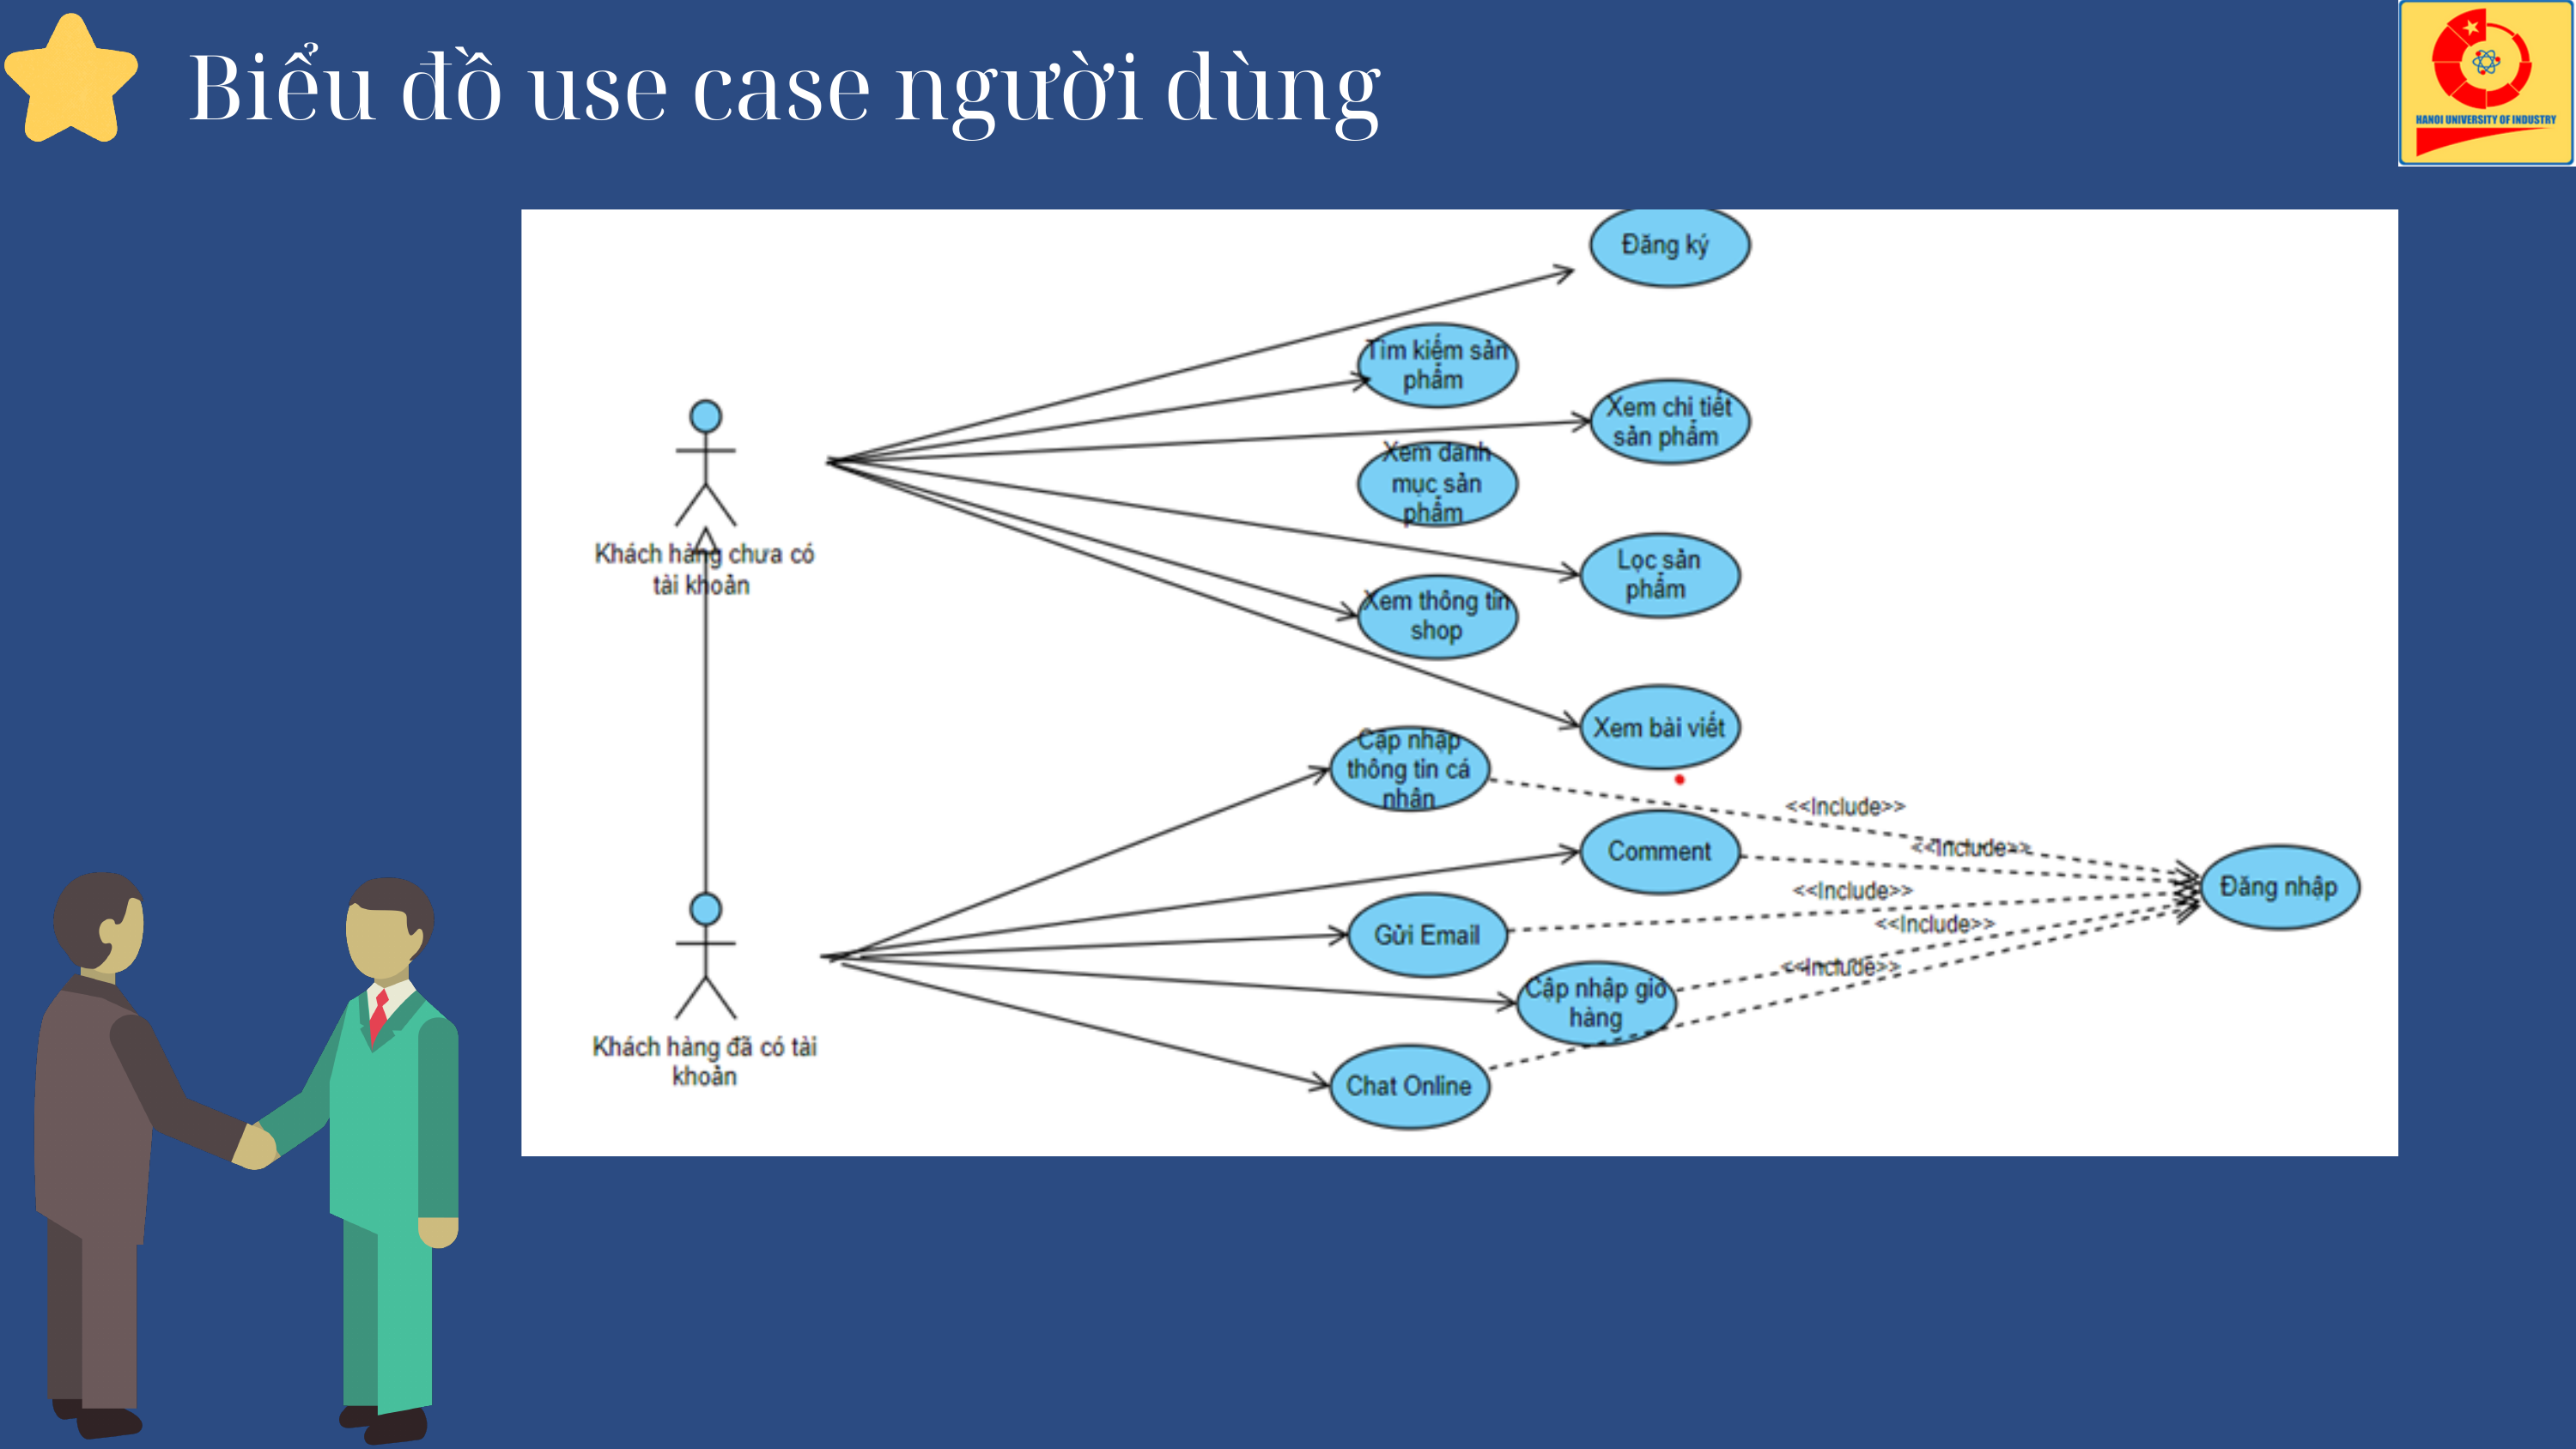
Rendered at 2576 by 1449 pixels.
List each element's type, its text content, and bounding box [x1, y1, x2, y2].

text_box [521, 209, 2399, 1156]
text_box Biểu đồ use case người dùng [159, 12, 1411, 138]
text_box [2398, 0, 2576, 167]
text_box [0, 10, 142, 145]
text_box [29, 866, 459, 1446]
